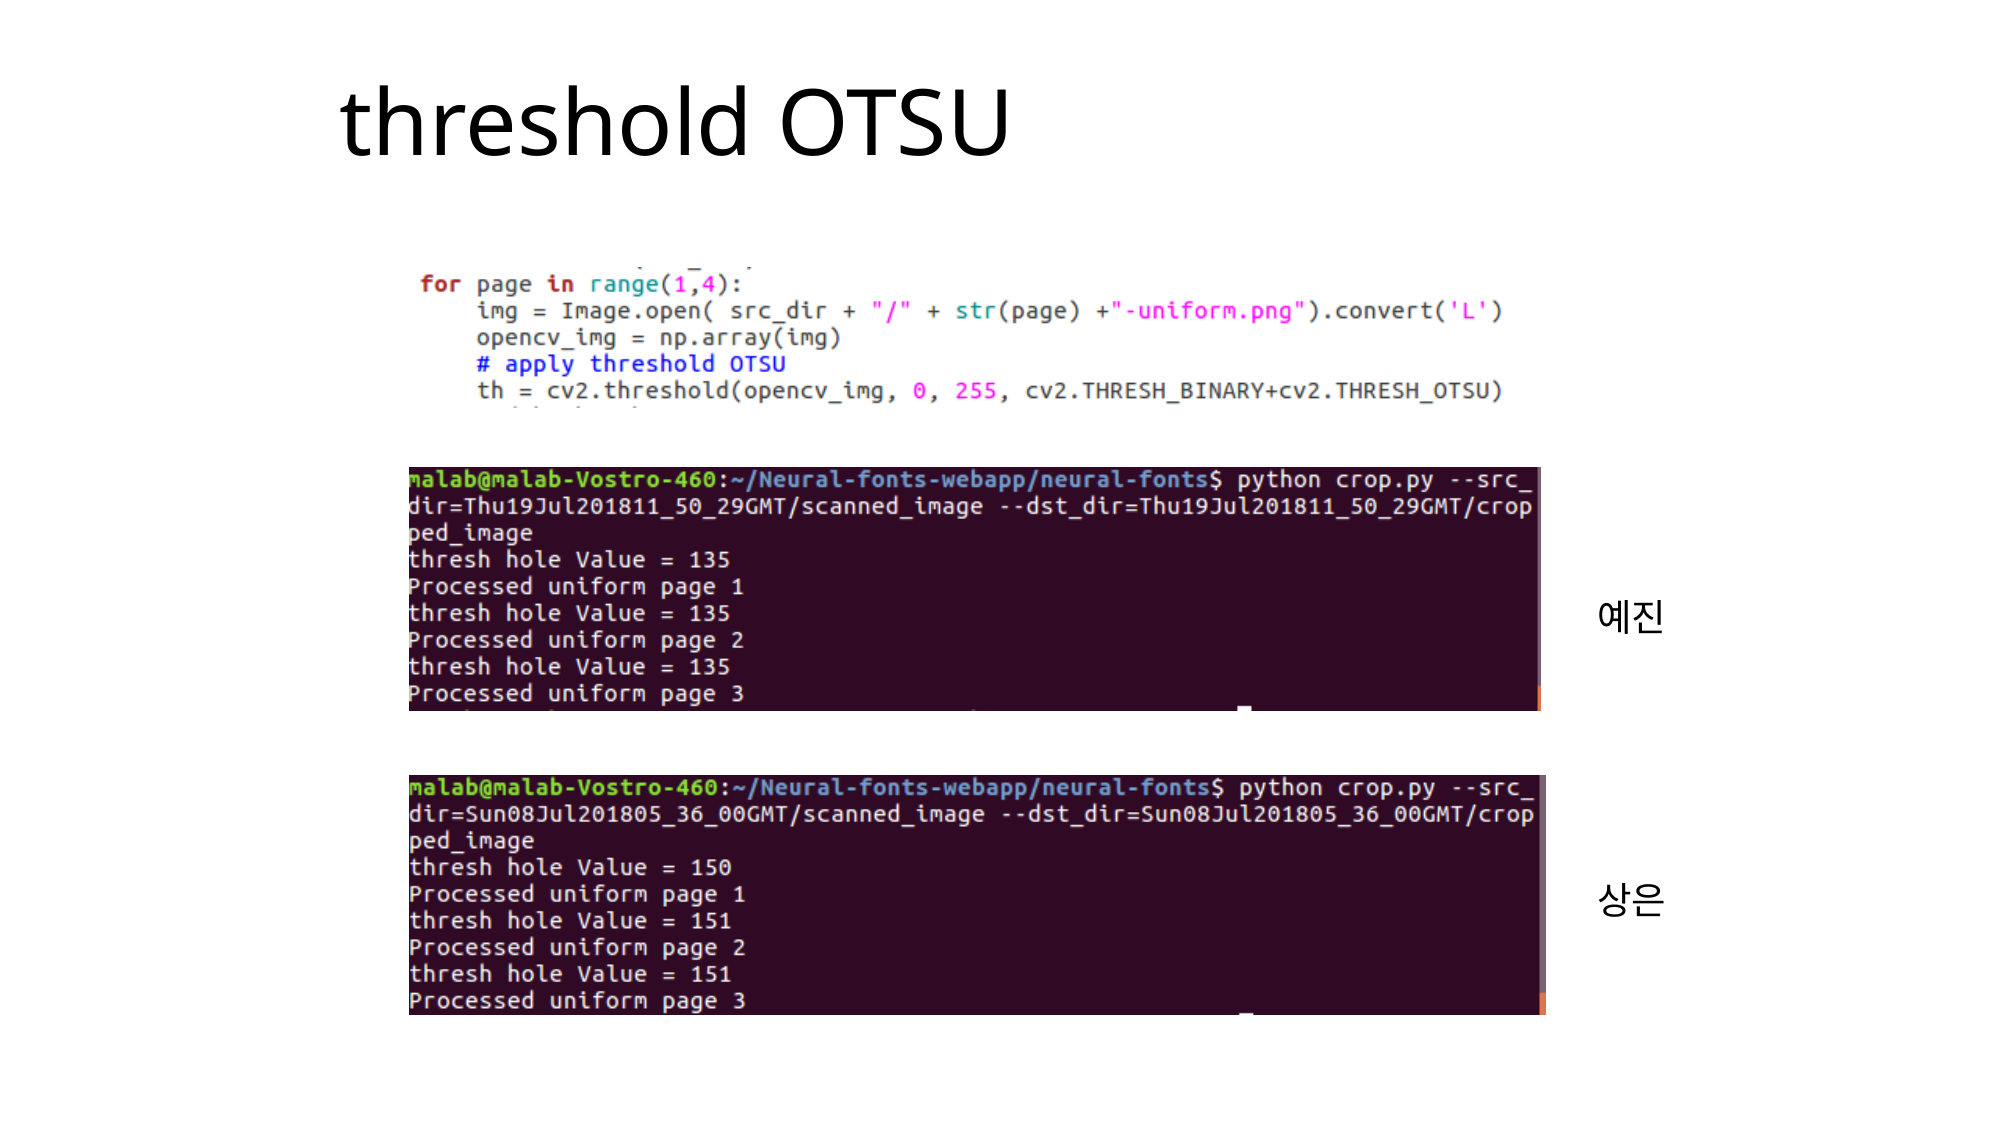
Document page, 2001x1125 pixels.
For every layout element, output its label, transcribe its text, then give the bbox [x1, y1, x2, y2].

picture [419, 267, 1520, 408]
text_box 상은 [1582, 869, 1682, 930]
picture [409, 775, 1546, 1015]
picture [409, 467, 1541, 711]
title threshold OTSU [324, 32, 1675, 220]
text_box 예진 [1582, 586, 1682, 646]
